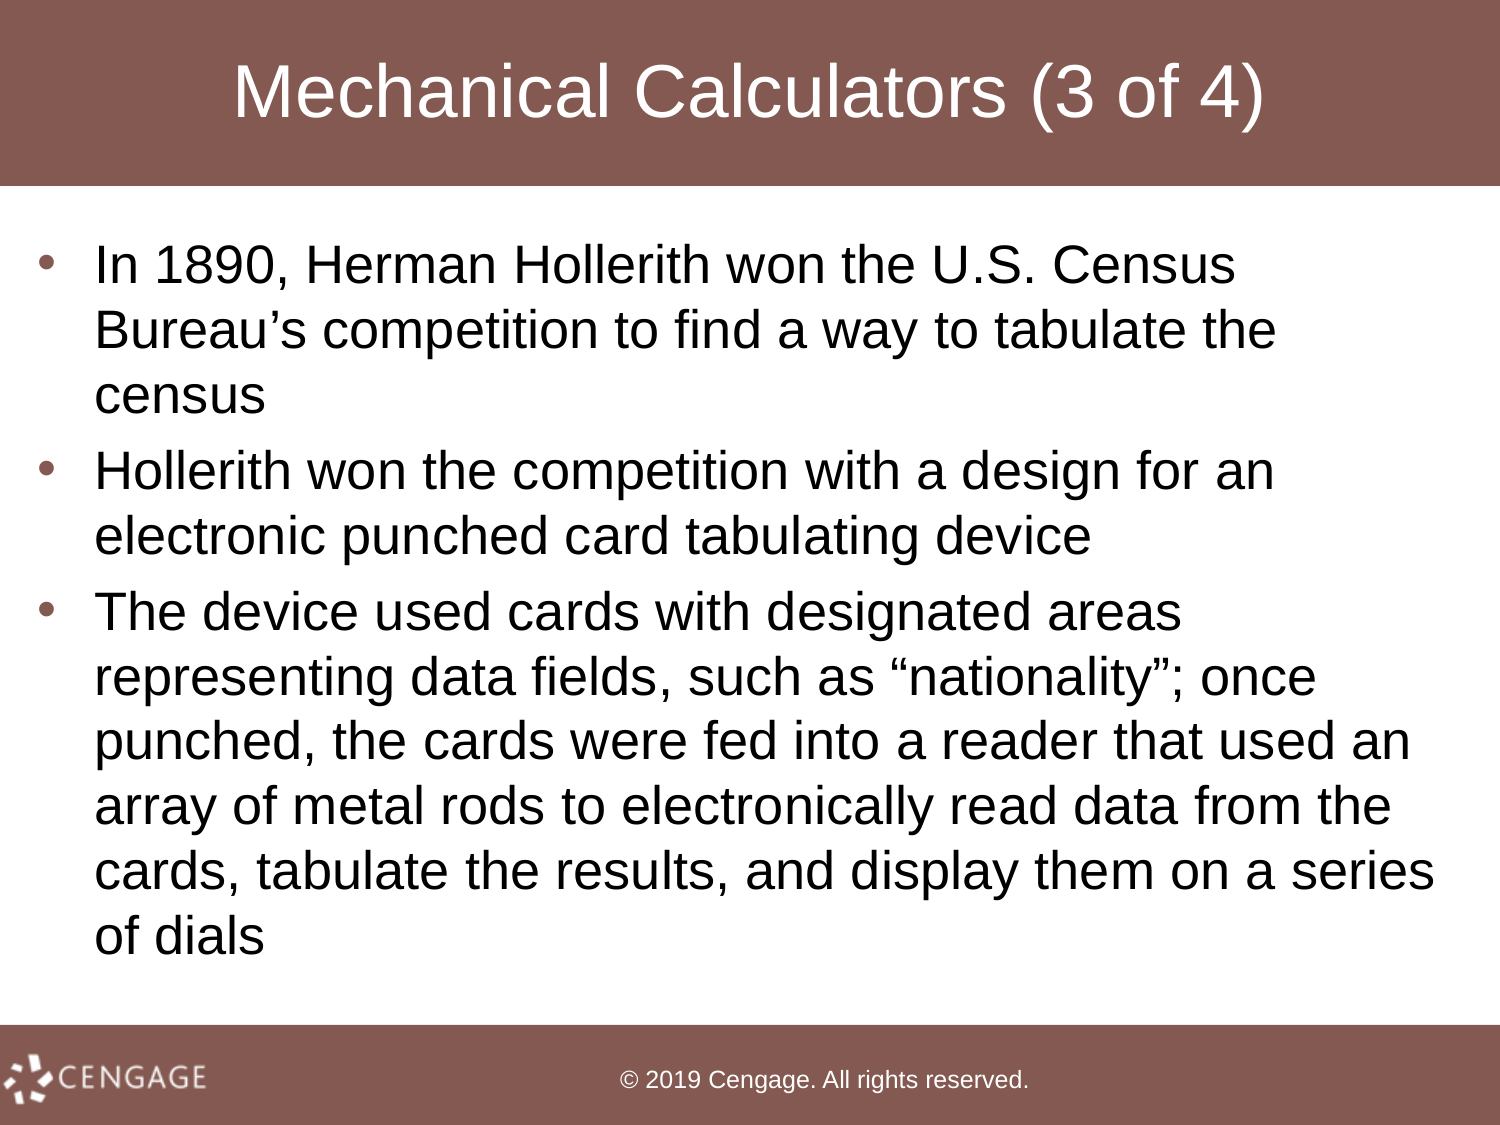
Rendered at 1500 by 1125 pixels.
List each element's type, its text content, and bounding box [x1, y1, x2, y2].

title Mechanical Calculators (3 of 4) [75, 2, 1425, 173]
list In 1890, Herman Hollerith won the U.S. Census Bureau’s competition to find a way to tabulate the census Hollerith won the competition with a design for an electronic punched card tabulating device The device used cards with designated areas representing data fields, such as “nationality”; once punched, the cards were fed into a reader that used an array of metal rods to electronically read data from the cards, tabulate the results, and display them on a series of dials [22, 221, 1472, 1000]
picture [0, 1051, 211, 1106]
